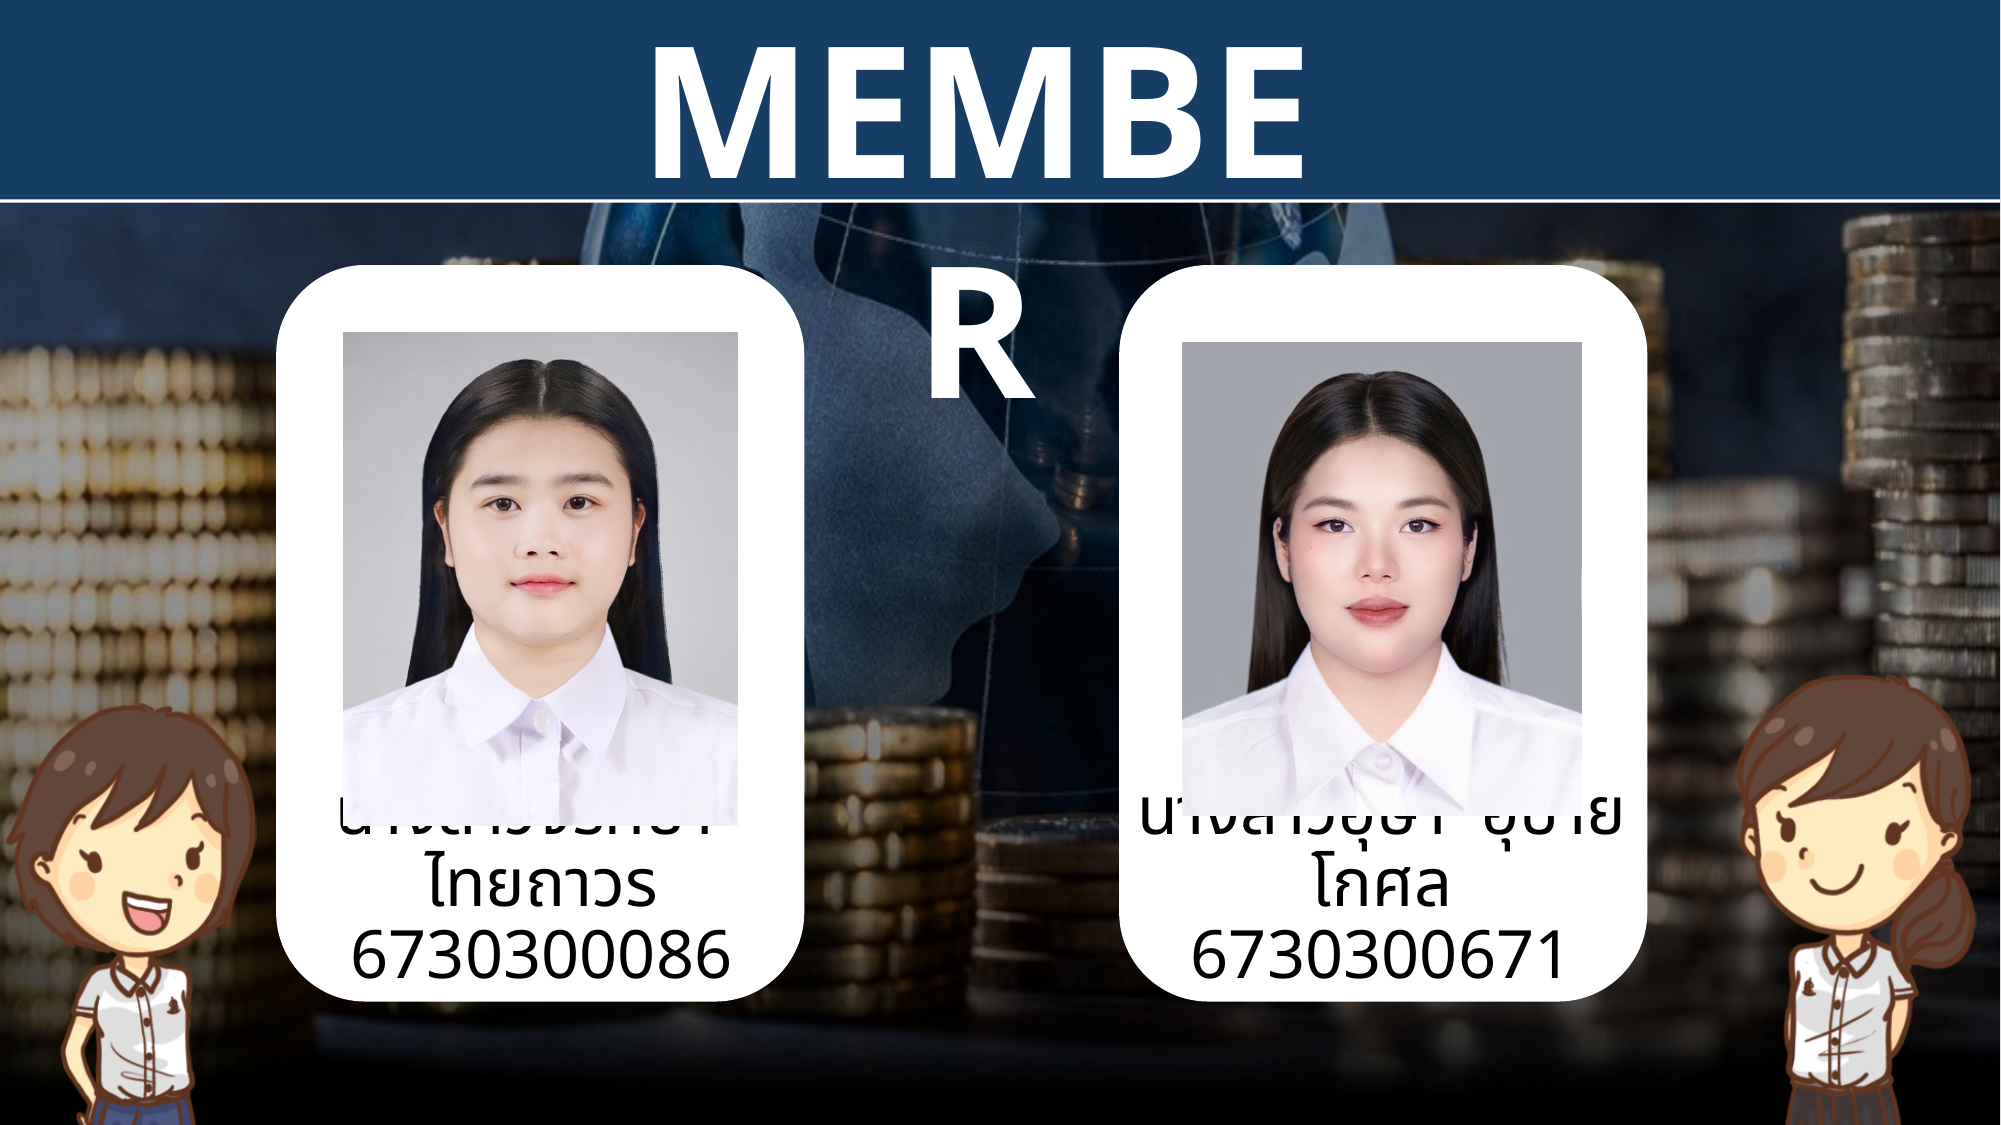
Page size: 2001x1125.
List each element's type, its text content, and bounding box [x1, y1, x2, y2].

picture [0, 0, 2001, 1125]
text_box นางสาวอุษา อุปายโกศล 6730300671 [1118, 890, 1646, 1000]
text_box [1119, 265, 1648, 928]
text_box นางสาวจิรัศยา ไทยถาวร 6730300086 [277, 890, 806, 1000]
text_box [0, 0, 2000, 226]
text_box [276, 265, 805, 925]
